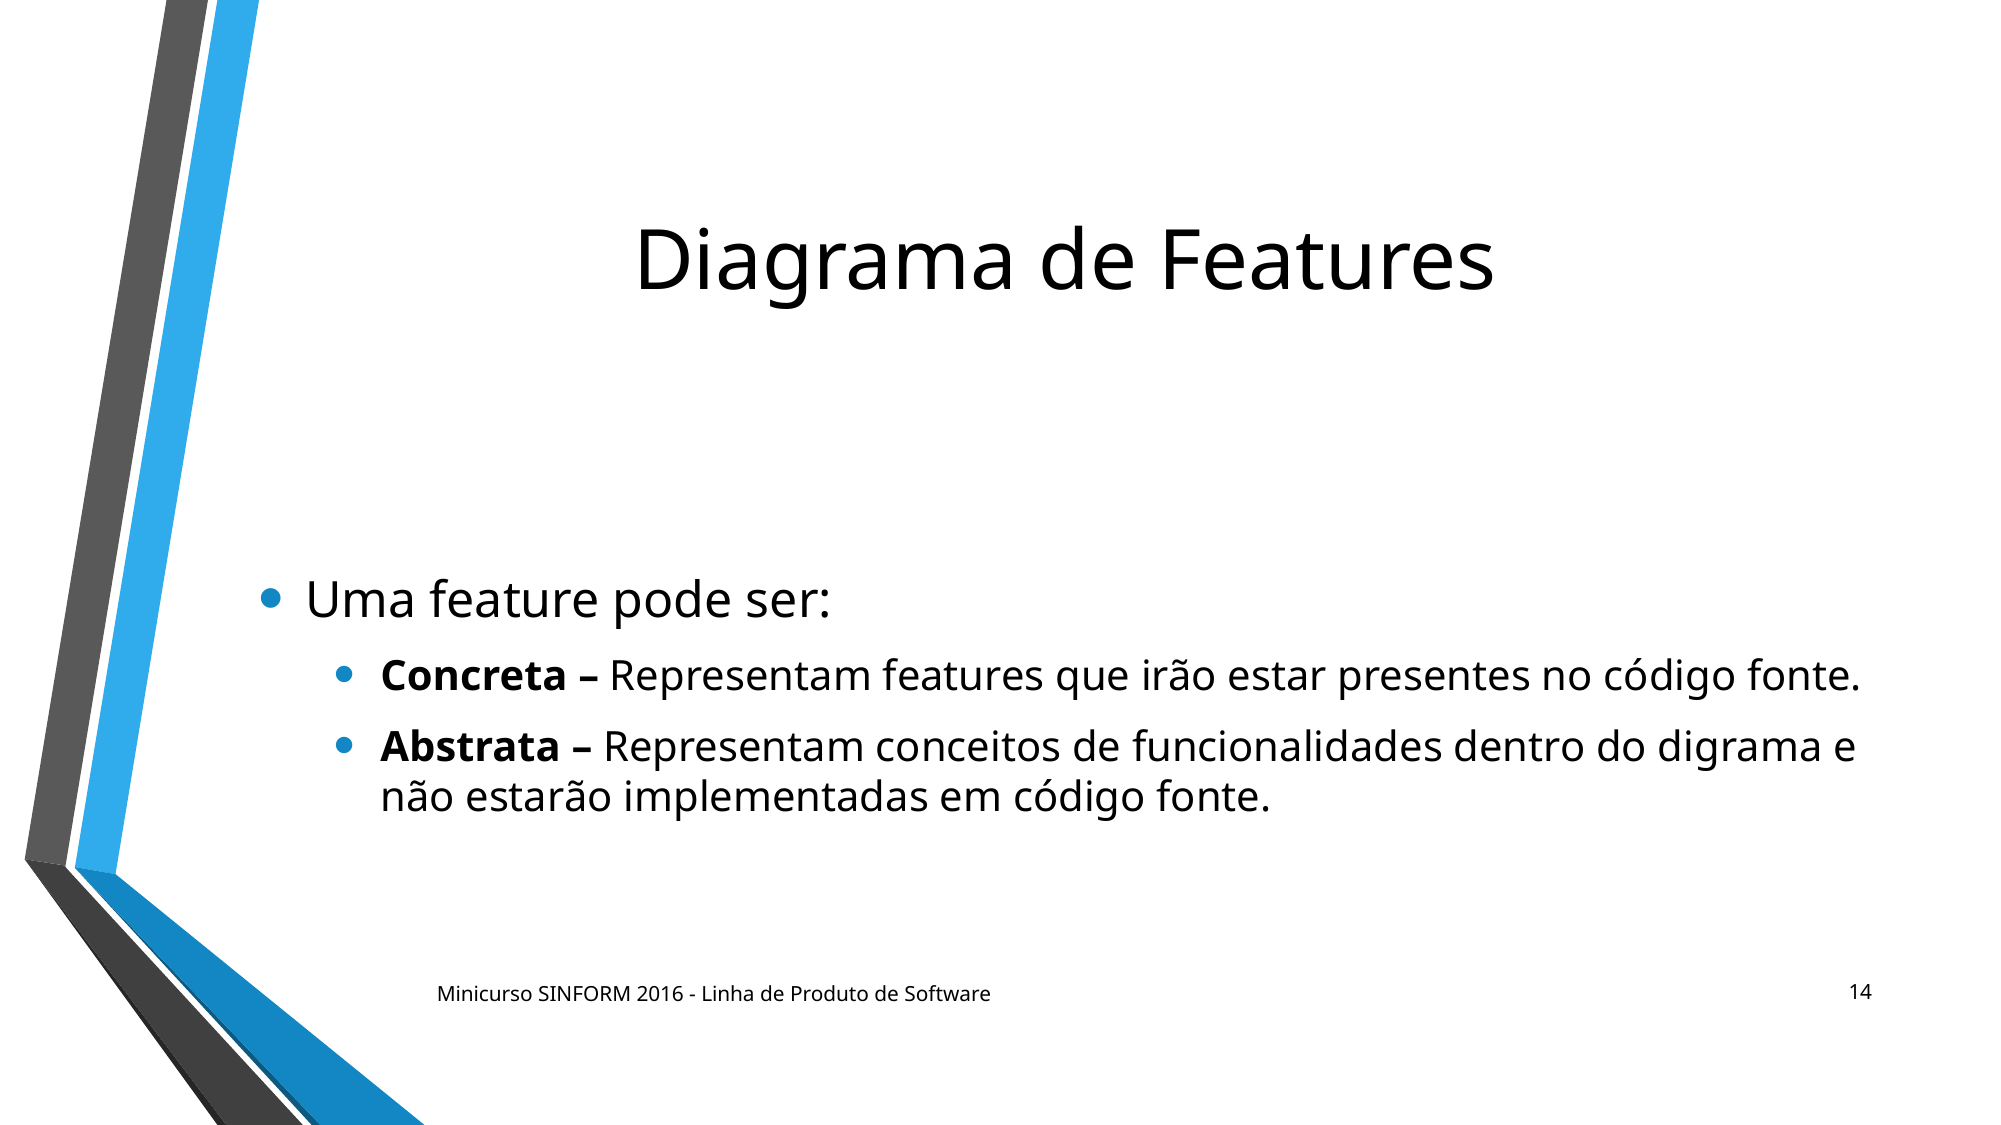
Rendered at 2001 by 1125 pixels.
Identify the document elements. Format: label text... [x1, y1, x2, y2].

footer Minicurso SINFORM 2016 - Linha de Produto de Software [421, 965, 1584, 1025]
title Diagrama de Features [243, 112, 1887, 400]
list Uma feature pode ser: Concreta – Representam features que irão estar presentes no código fonte. Abstrata – Representam conceitos de funcionalidades dentro do digrama e não estarão implementadas em código fonte. [243, 437, 1887, 950]
slide_number 14 [1796, 962, 1887, 1023]
